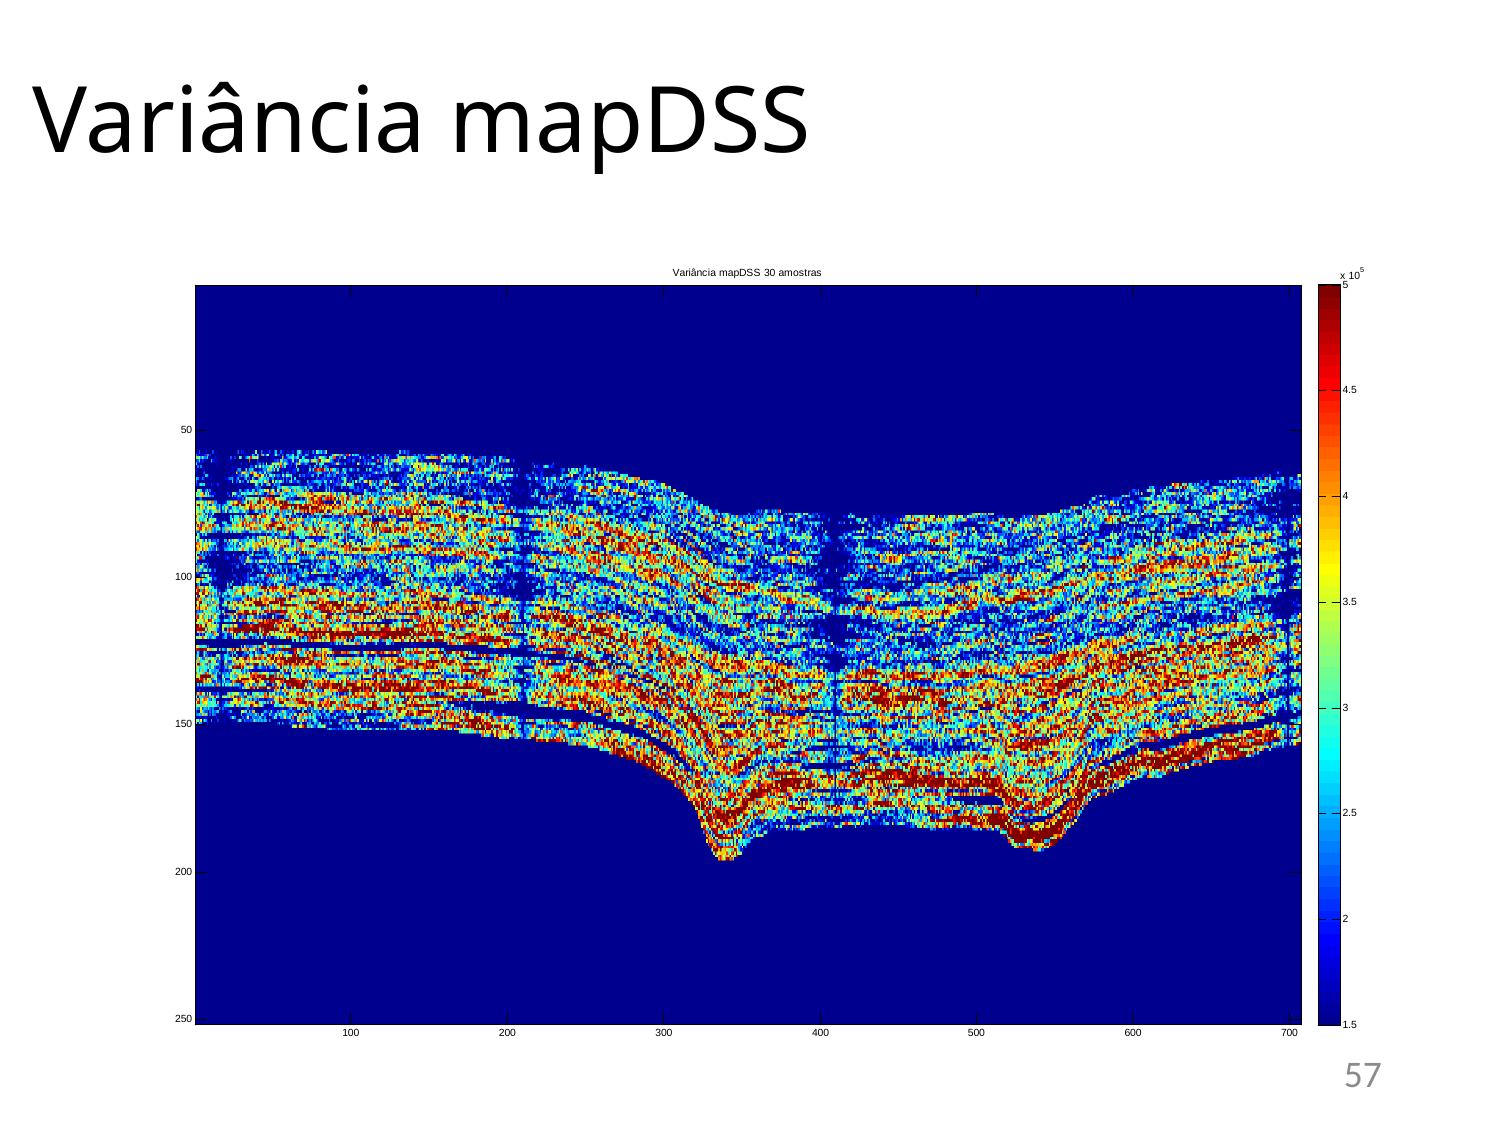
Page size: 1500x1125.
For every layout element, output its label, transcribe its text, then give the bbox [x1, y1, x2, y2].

title Variância mapDSS [17, 14, 1312, 217]
picture [0, 217, 1500, 1125]
